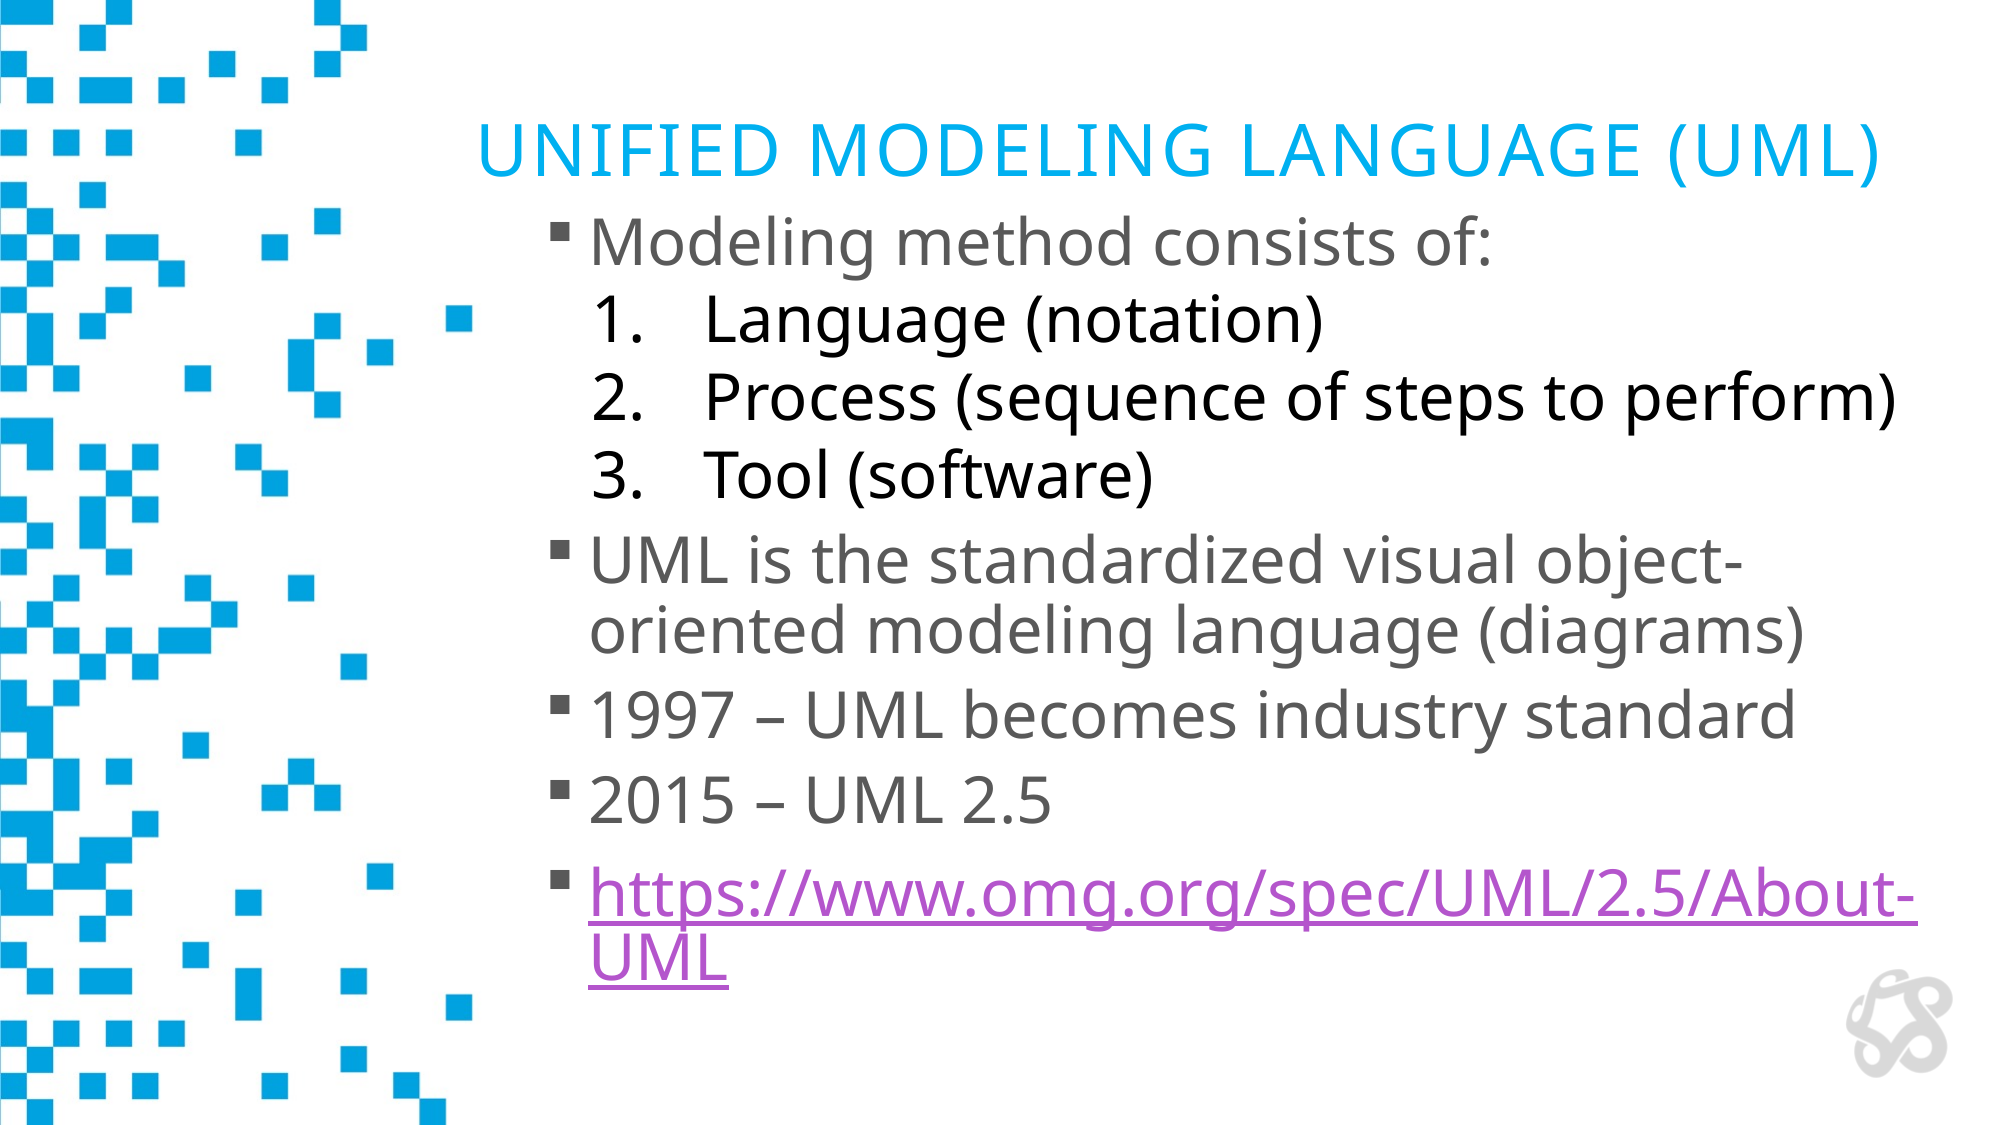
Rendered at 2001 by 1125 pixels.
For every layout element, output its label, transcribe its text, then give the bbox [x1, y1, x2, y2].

title Unified Modeling Language (UML) [460, 59, 1927, 200]
list Modeling method consists of: Language (notation) Process (sequence of steps to perform) Tool (software) UML is the standardized visual object-oriented modeling language (diagrams) 1997 – UML becomes industry standard 2015 – UML 2.5 https://www.omg.org/spec/UML/2.5/About-UML [530, 201, 1942, 952]
picture [0, 0, 2001, 1125]
